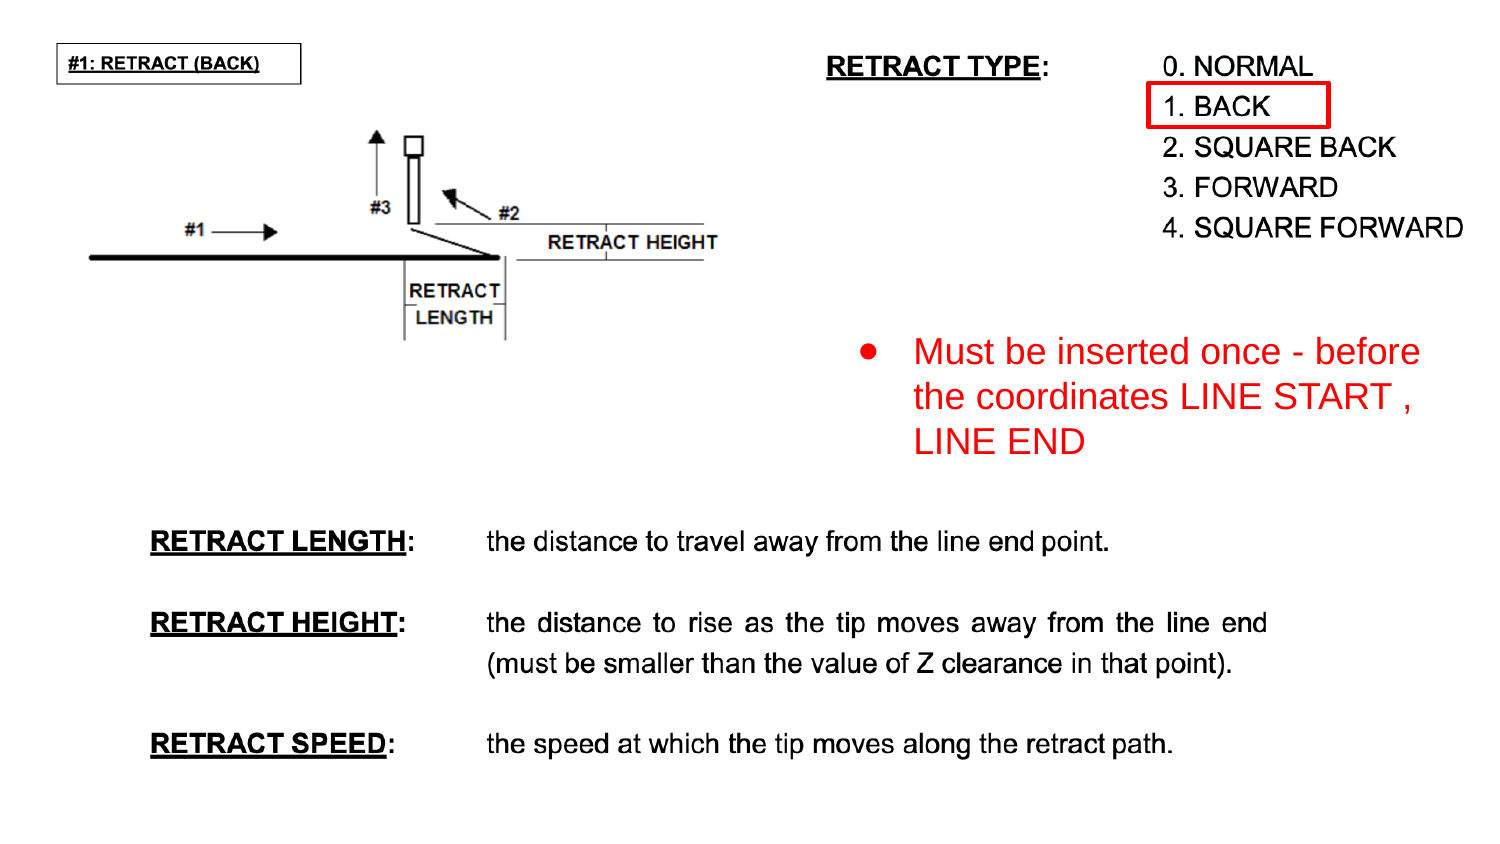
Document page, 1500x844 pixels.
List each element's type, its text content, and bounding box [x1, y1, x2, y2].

picture [114, 495, 1329, 795]
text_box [791, 22, 1500, 252]
picture [48, 30, 731, 354]
text_box Must be inserted once - before the coordinates LINE START , LINE END [823, 311, 1442, 496]
